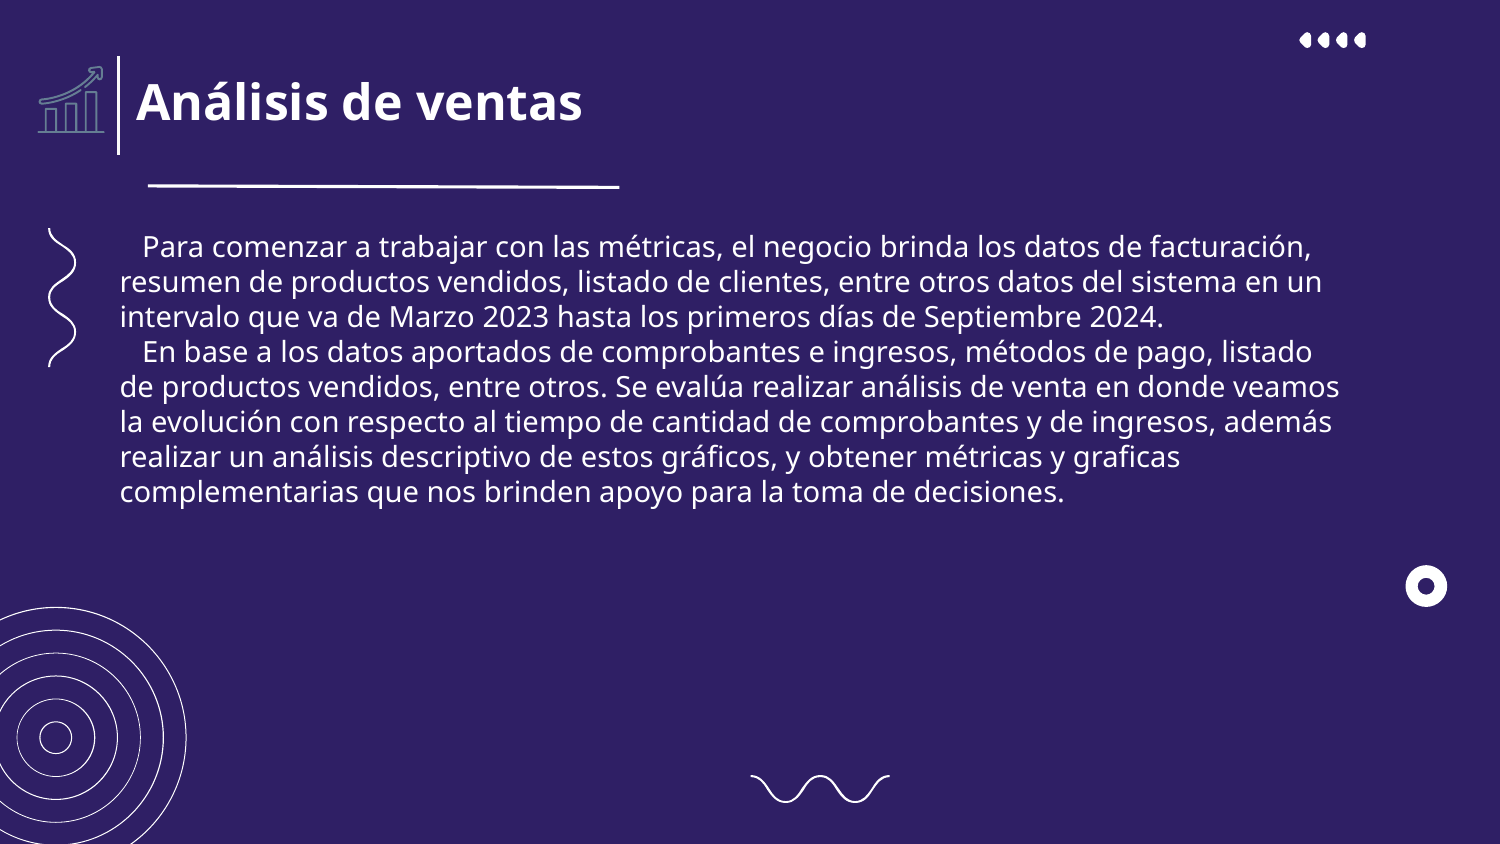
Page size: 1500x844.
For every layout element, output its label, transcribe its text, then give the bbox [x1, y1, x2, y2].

text_box Para comenzar a trabajar con las métricas, el negocio brinda los datos de facturación, resumen de productos vendidos, listado de clientes, entre otros datos del sistema en un intervalo que va de Marzo 2023 hasta los primeros días de Septiembre 2024. En base a los datos aportados de comprobantes e ingresos, métodos de pago, listado de productos vendidos, entre otros. Se evalúa realizar análisis de venta en donde veamos la evolución con respecto al tiempo de cantidad de comprobantes y de ingresos, además realizar un análisis descriptivo de estos gráficos, y obtener métricas y graficas complementarias que nos brinden apoyo para la toma de decisiones. [104, 220, 1358, 516]
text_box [0, 606, 187, 844]
title Análisis de ventas [121, 55, 646, 140]
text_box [37, 65, 105, 134]
